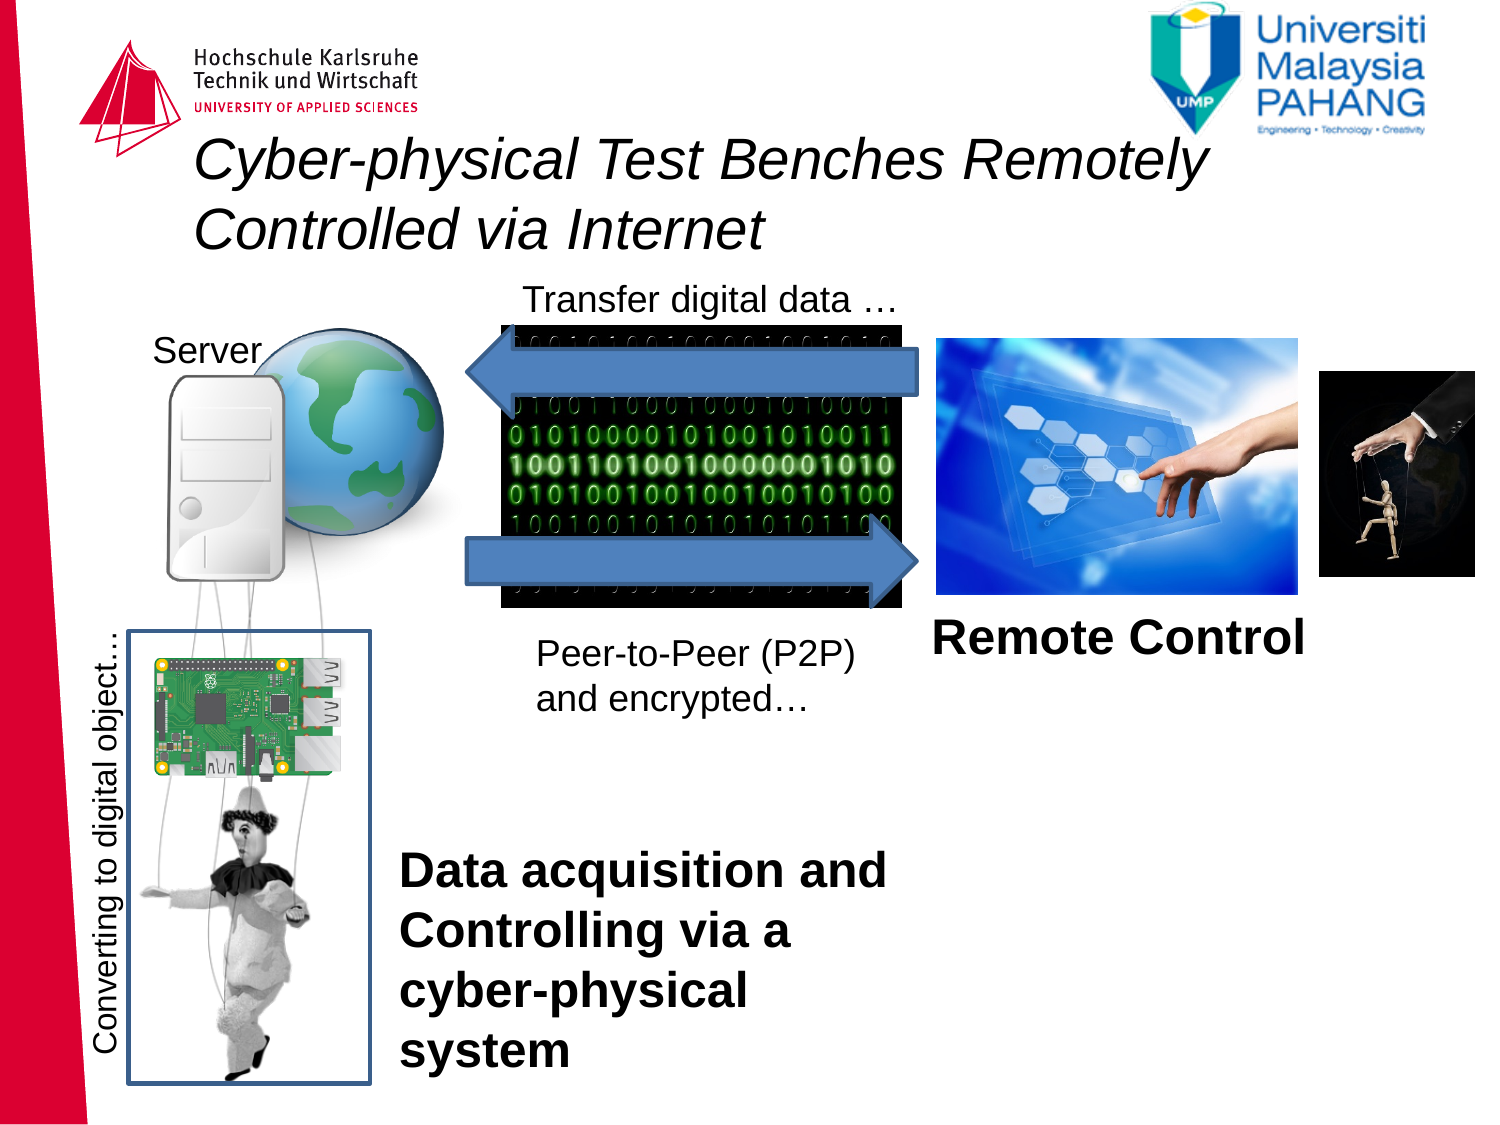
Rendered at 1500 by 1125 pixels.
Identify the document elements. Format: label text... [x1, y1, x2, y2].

text_box [472, 536, 496, 587]
text_box Server [137, 318, 278, 379]
title Cyber-physical Test Benches Remotely Controlled via Internet [193, 101, 1478, 281]
picture [935, 338, 1298, 595]
text_box Data acquisition and Controlling via a cyber-physical system [437, 830, 917, 1085]
text_box [906, 346, 919, 397]
picture [1148, 0, 1425, 101]
picture [501, 325, 902, 609]
text_box [906, 547, 919, 575]
text_box [472, 339, 496, 404]
text_box Transfer digital data … [507, 267, 915, 328]
picture [61, 328, 467, 1089]
picture [1319, 371, 1475, 577]
text_box Peer-to-Peer (P2P) and encrypted… [521, 621, 872, 727]
text_box Remote Control [916, 597, 1361, 673]
